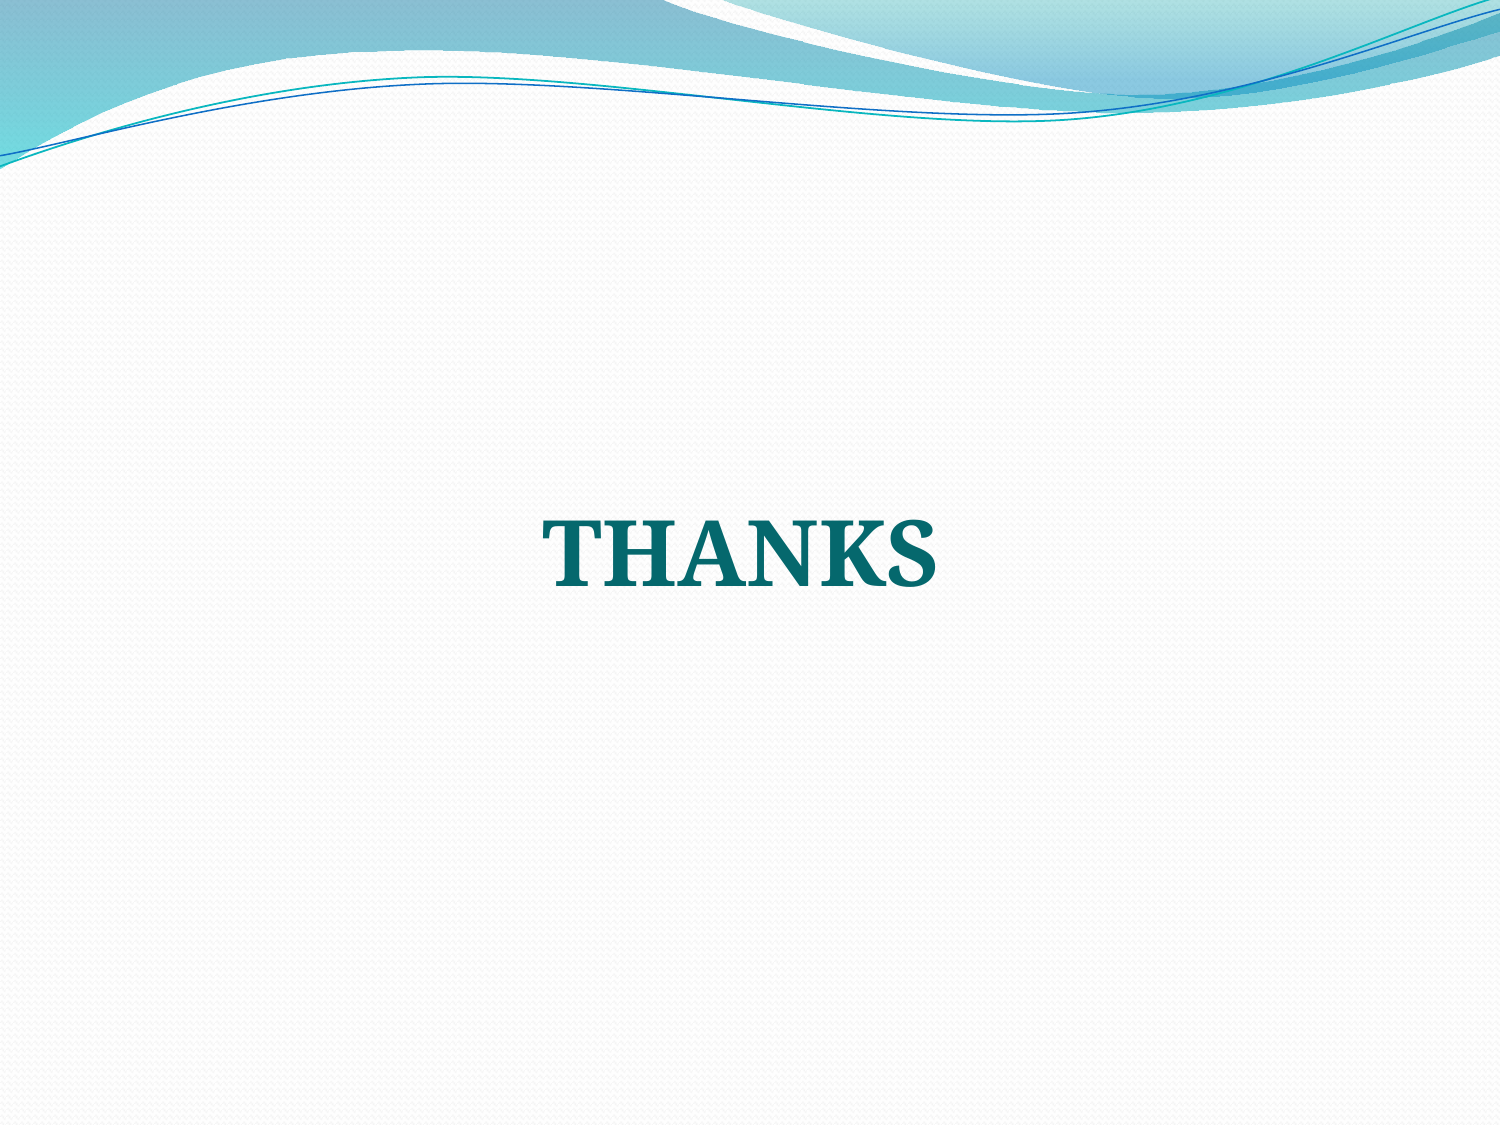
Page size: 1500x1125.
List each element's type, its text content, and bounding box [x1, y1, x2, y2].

text_box THANKS [524, 500, 975, 625]
